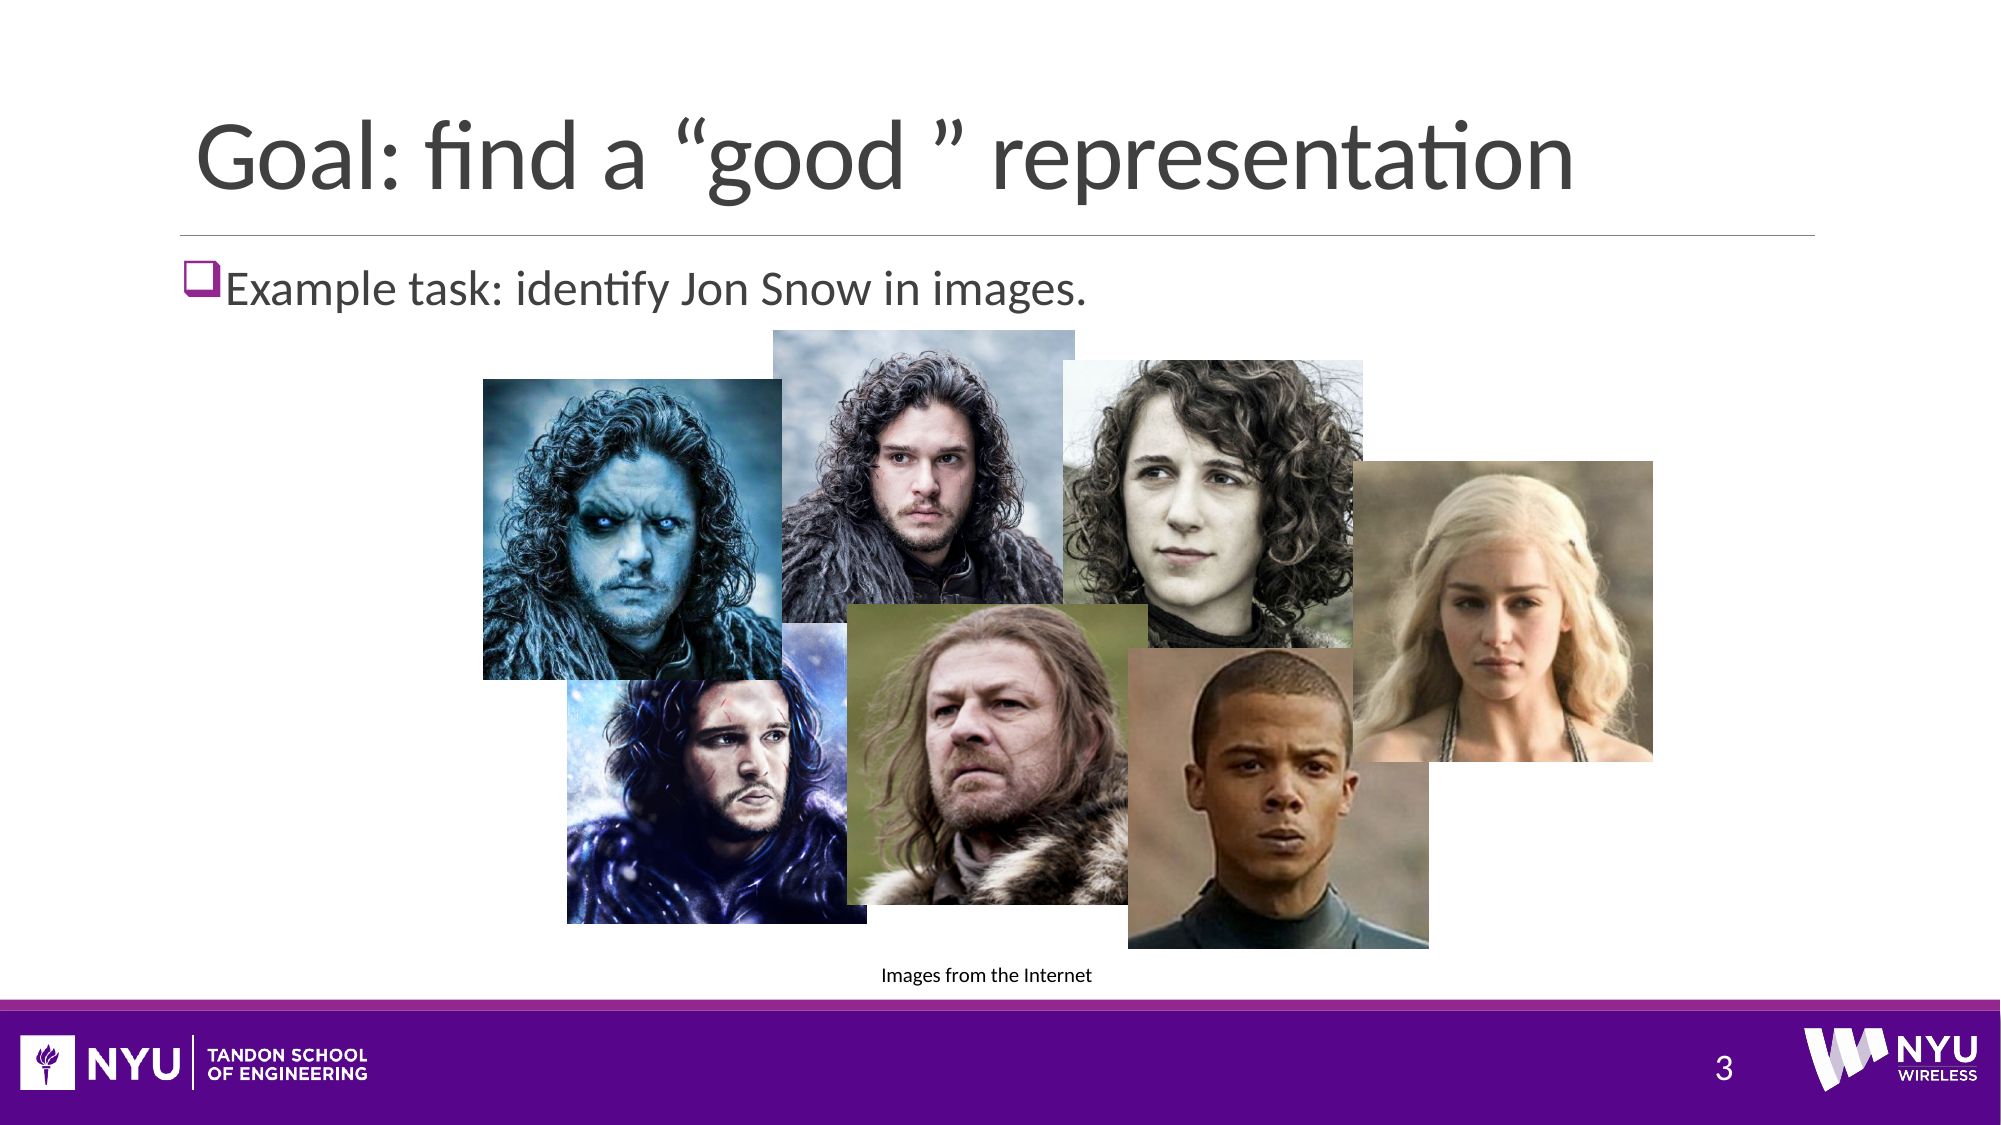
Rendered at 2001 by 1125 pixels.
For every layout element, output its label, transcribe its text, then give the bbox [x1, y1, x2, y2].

title Goal: find a “good ” representation [180, 47, 1830, 218]
text_box Images from the Internet [866, 954, 1129, 995]
list Example task: identify Jon Snow in images. [180, 254, 1830, 324]
slide_number 3 [1533, 1035, 1749, 1096]
picture [482, 329, 1653, 949]
